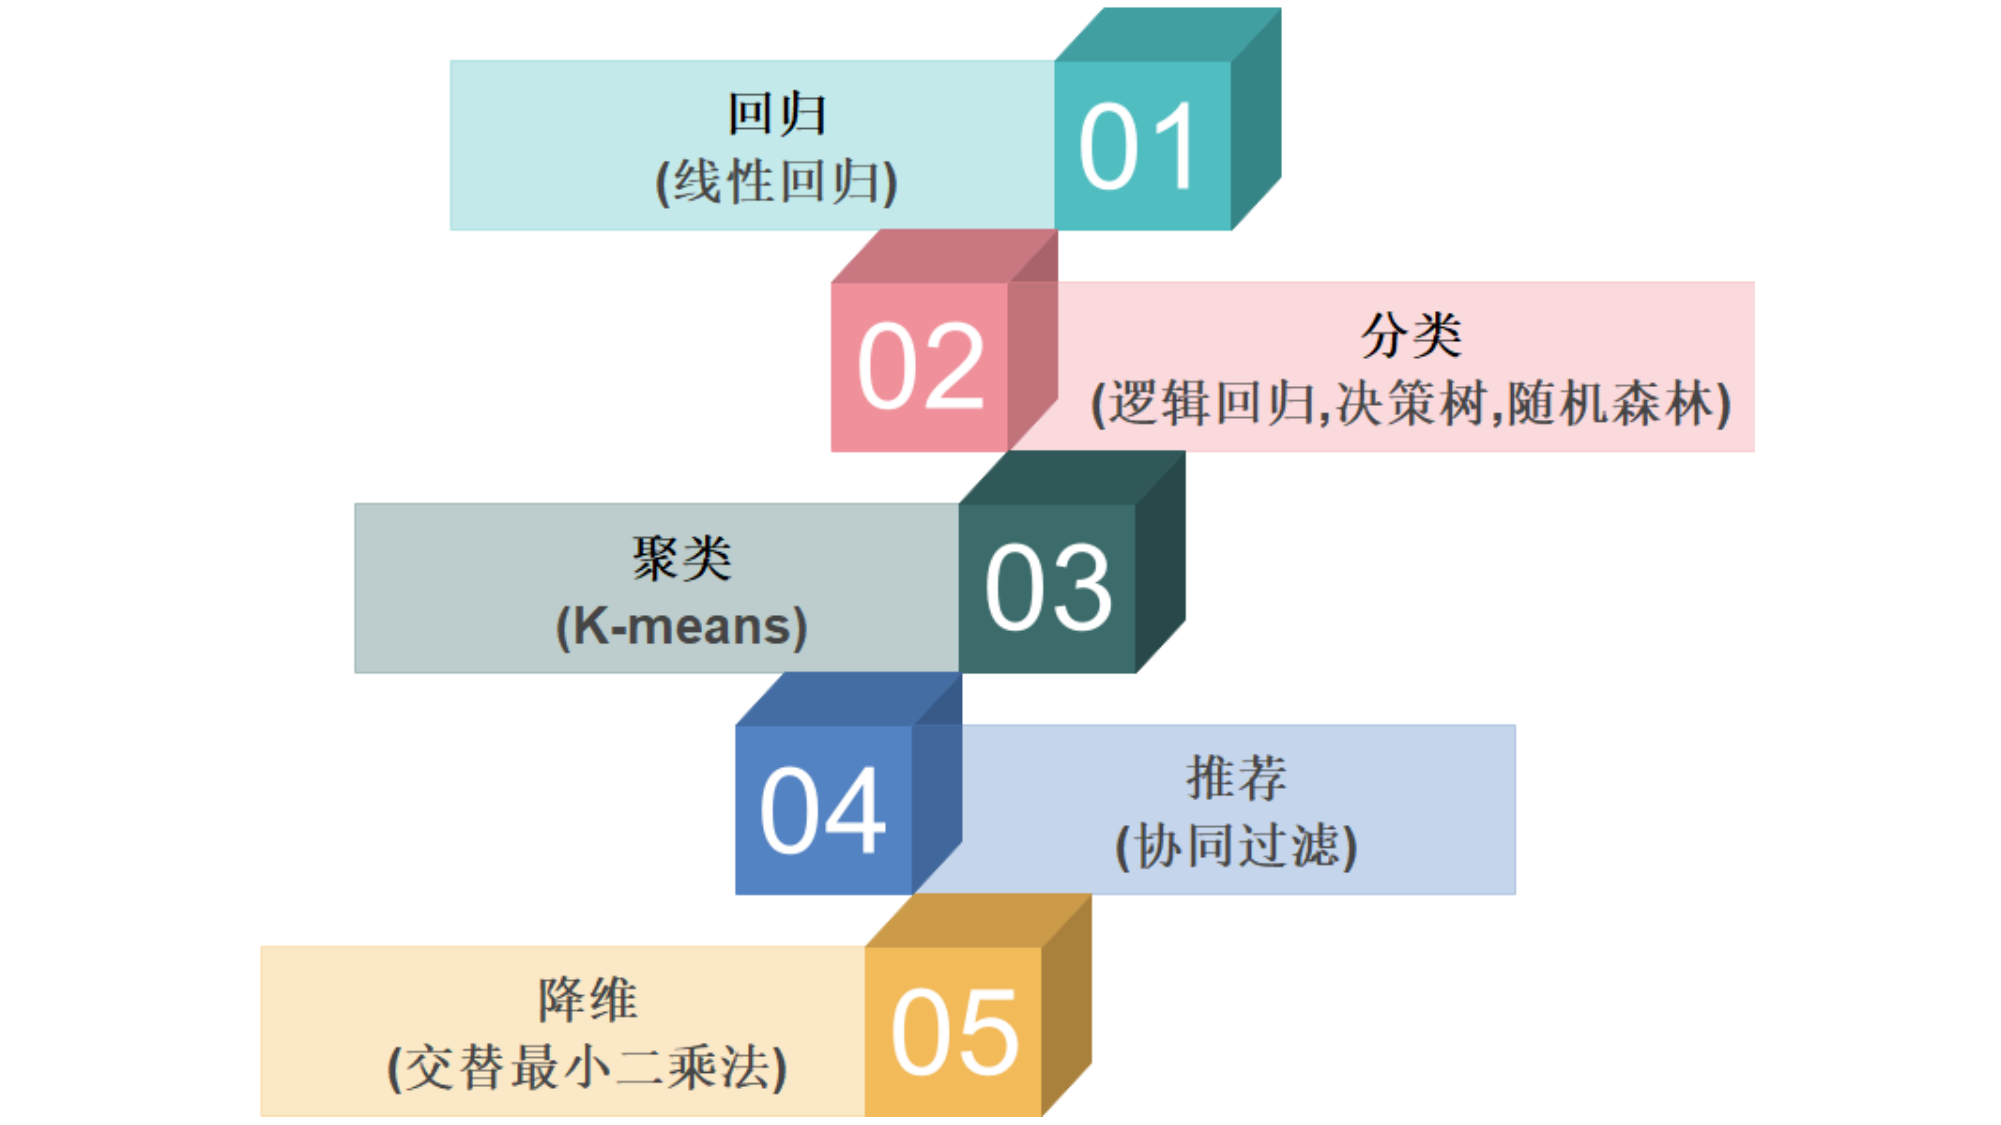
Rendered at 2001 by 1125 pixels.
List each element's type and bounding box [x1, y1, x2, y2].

picture [259, 6, 1755, 1117]
